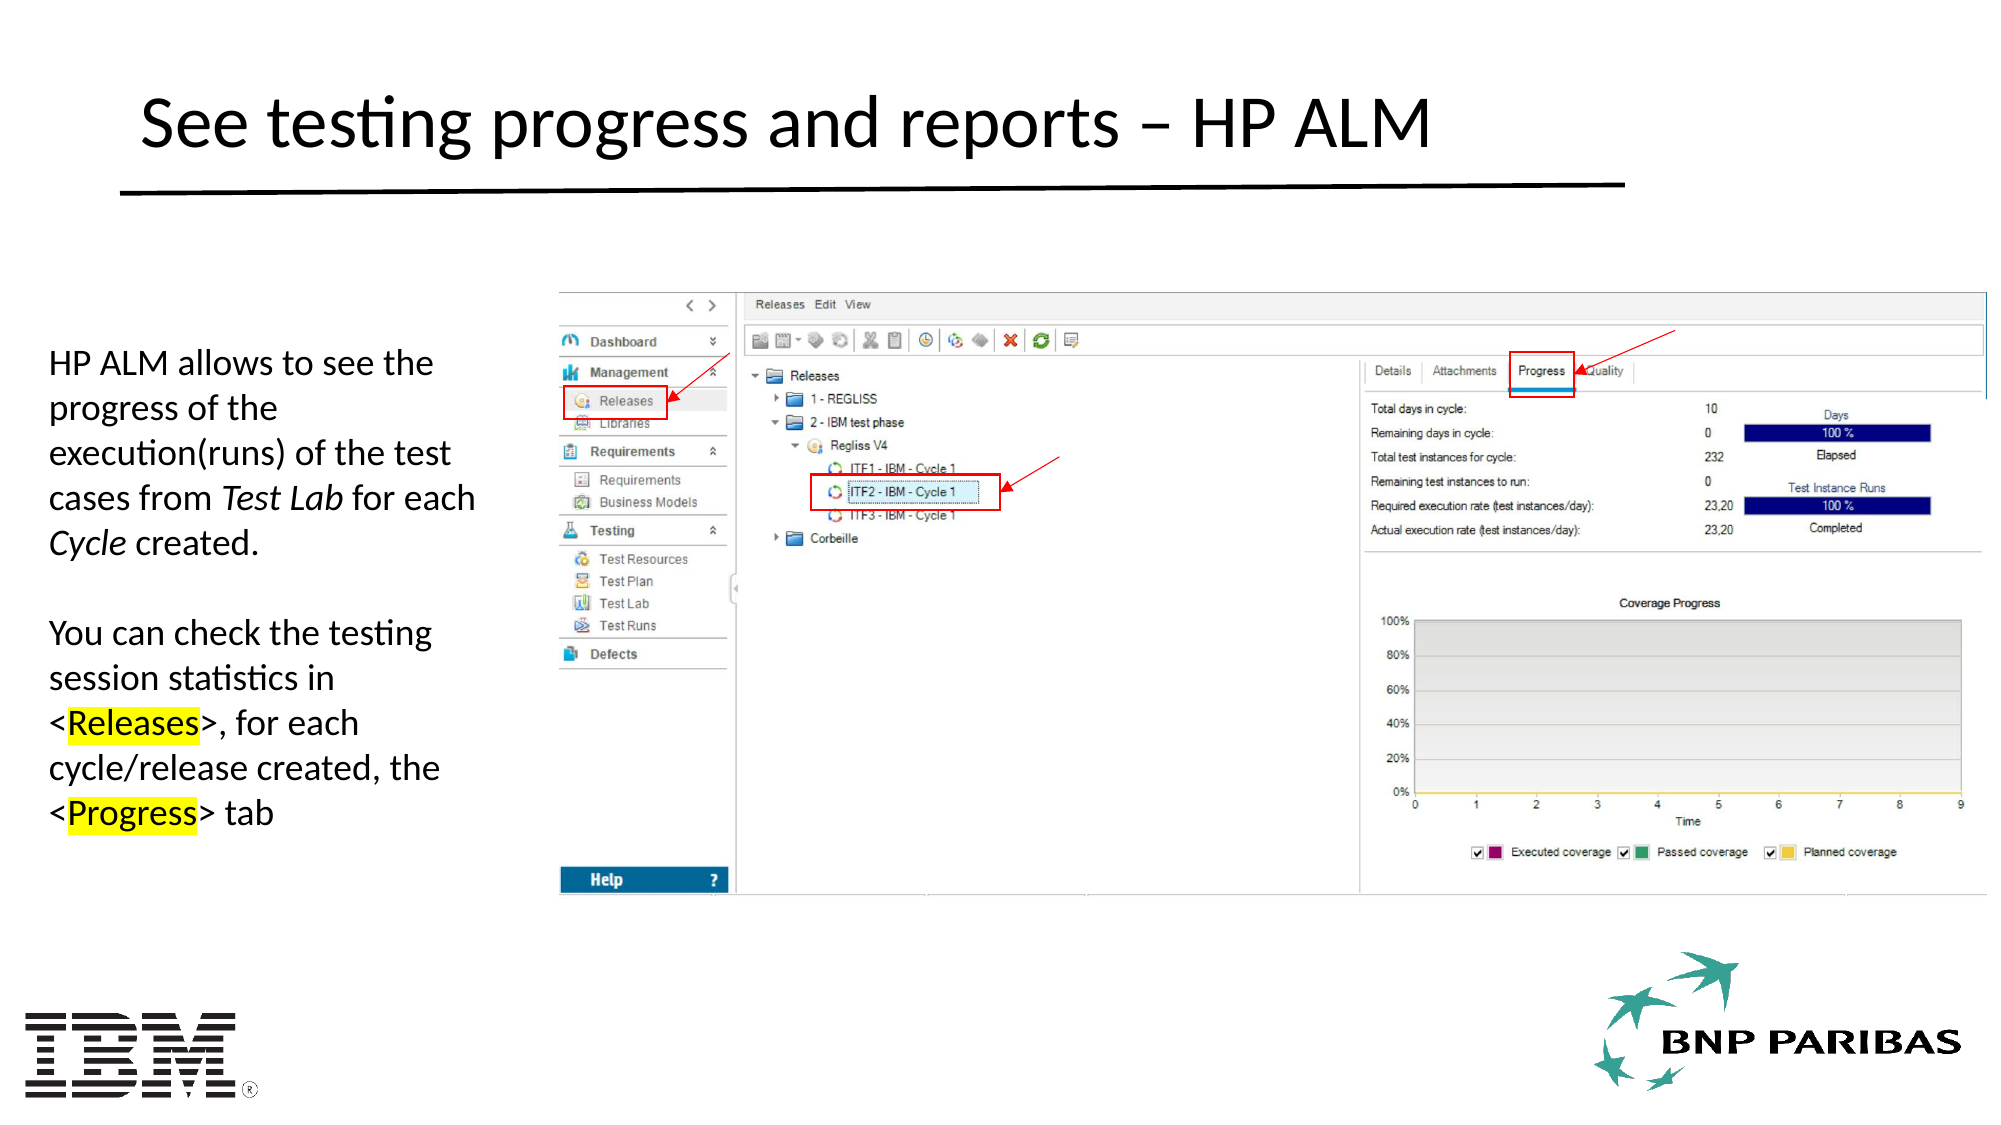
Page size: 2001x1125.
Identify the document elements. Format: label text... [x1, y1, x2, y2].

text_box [1573, 330, 1675, 375]
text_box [999, 456, 1060, 493]
picture [559, 292, 1987, 1125]
text_box See testing progress and reports – HP ALM [126, 64, 1450, 170]
text_box HP ALM allows to see the progress of the execution(runs) of the test cases from Test Lab for each Cycle created. You can check the testing session statistics in <Releases>, for each cycle/release created, the <Progress> tab [33, 330, 501, 841]
picture [14, 1004, 268, 1106]
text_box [666, 352, 730, 403]
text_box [119, 184, 1625, 194]
